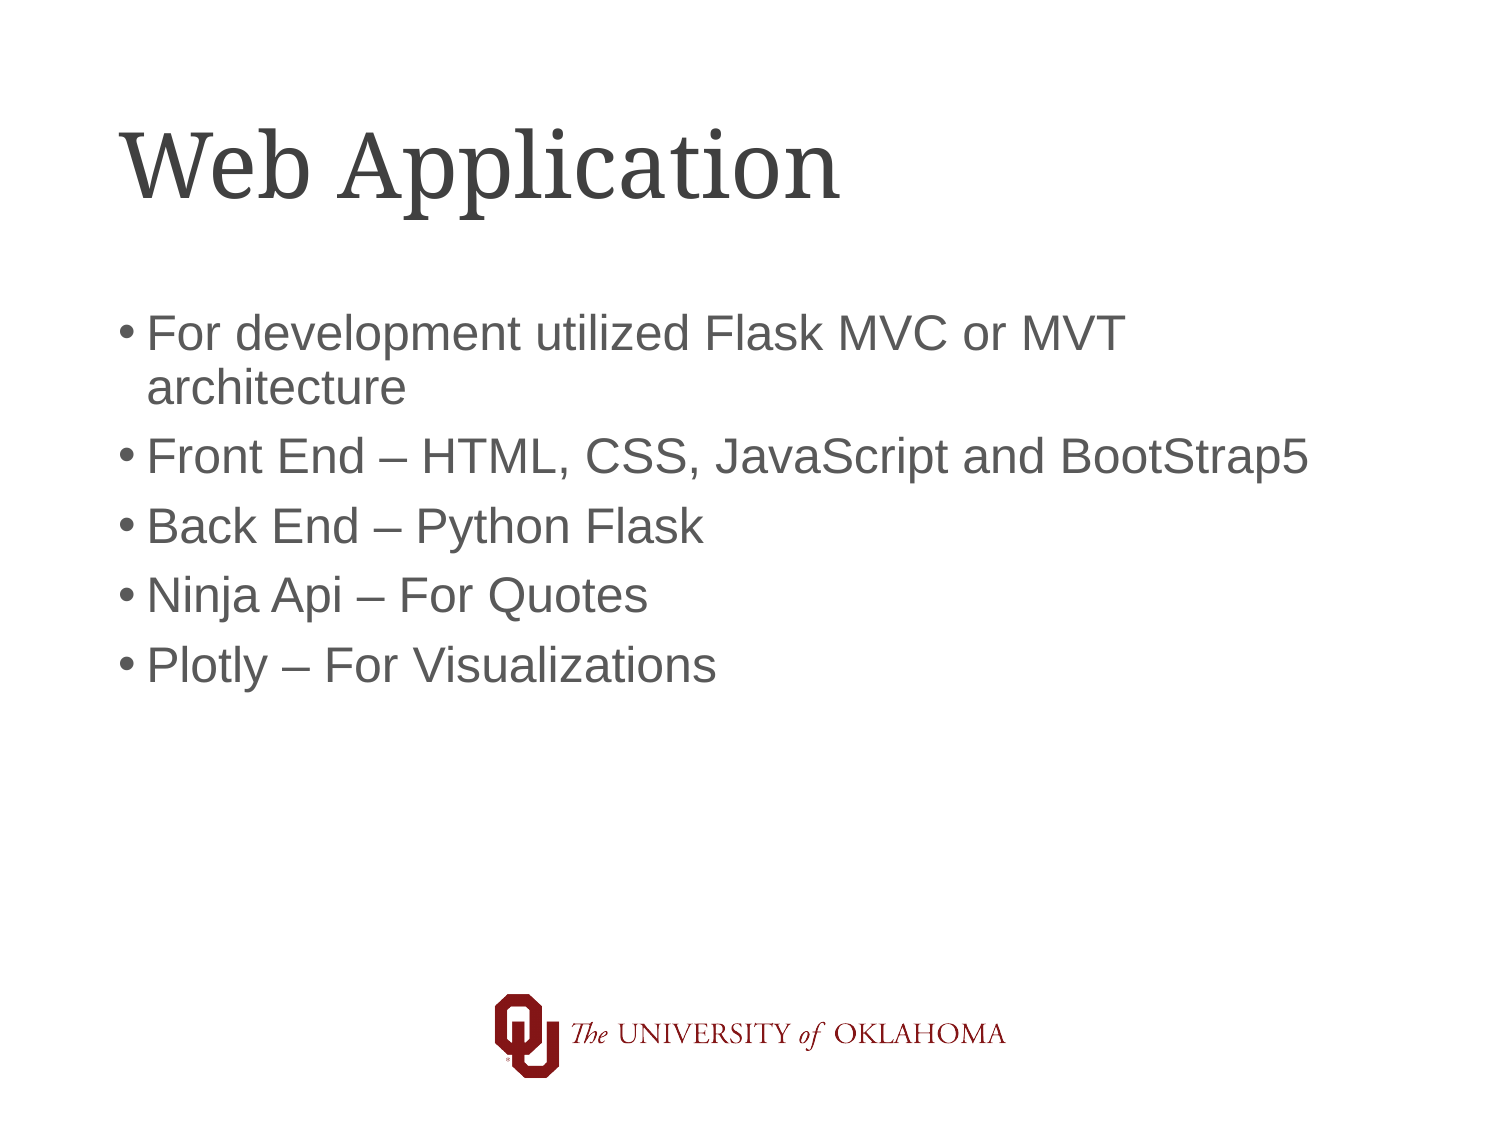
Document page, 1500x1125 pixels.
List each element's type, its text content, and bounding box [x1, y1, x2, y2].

picture [469, 1014, 1032, 1125]
list For development utilized Flask MVC or MVT architecture Front End – HTML, CSS, JavaScript and BootStrap5 Back End – Python Flask Ninja Api – For Quotes Plotly – For Visualizations [103, 299, 1397, 1014]
title Web Application [103, 59, 1397, 278]
